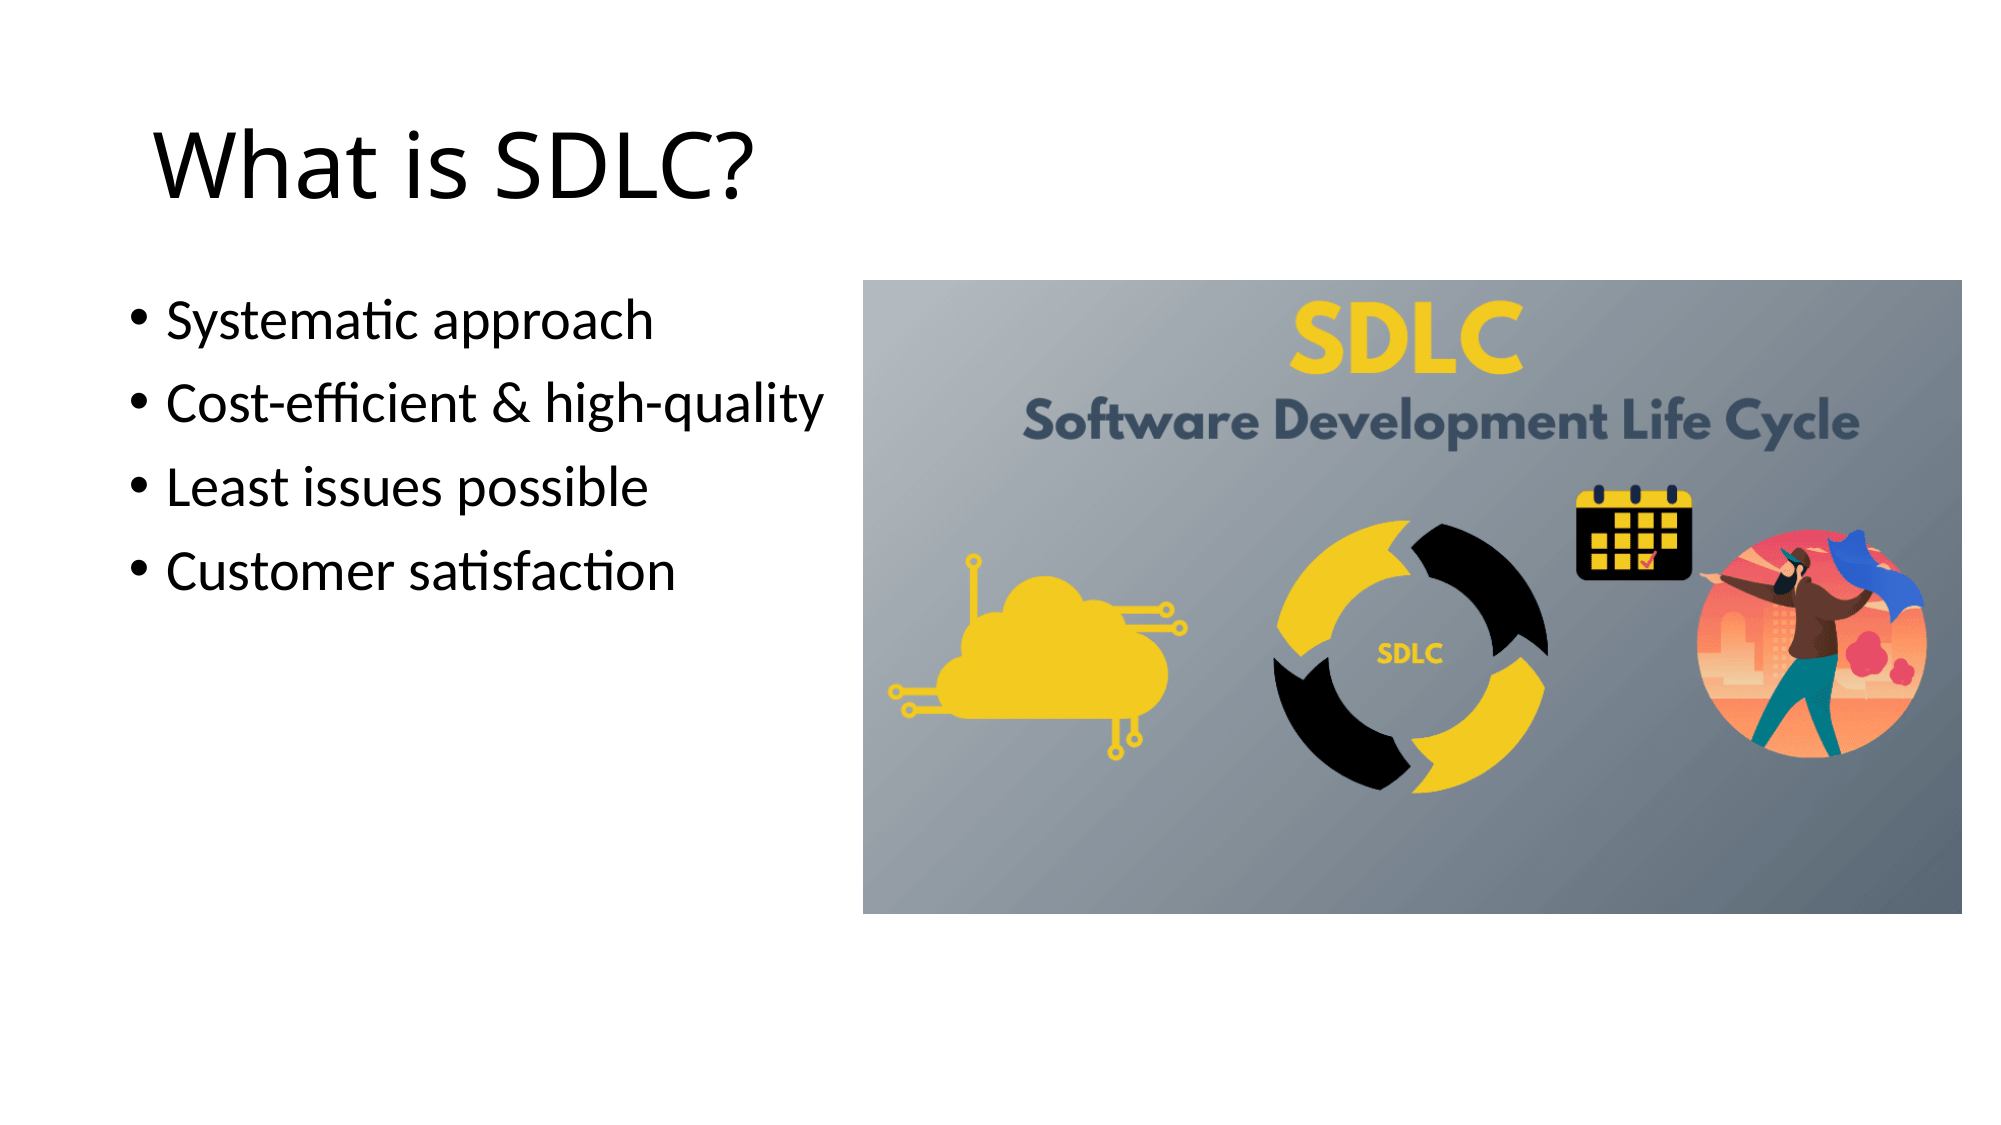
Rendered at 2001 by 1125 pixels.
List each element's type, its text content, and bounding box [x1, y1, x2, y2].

title What is SDLC? [137, 59, 1863, 278]
list Systematic approach Cost-efficient & high-quality Least issues possible Customer satisfaction [113, 281, 1839, 996]
picture [863, 280, 1962, 914]
